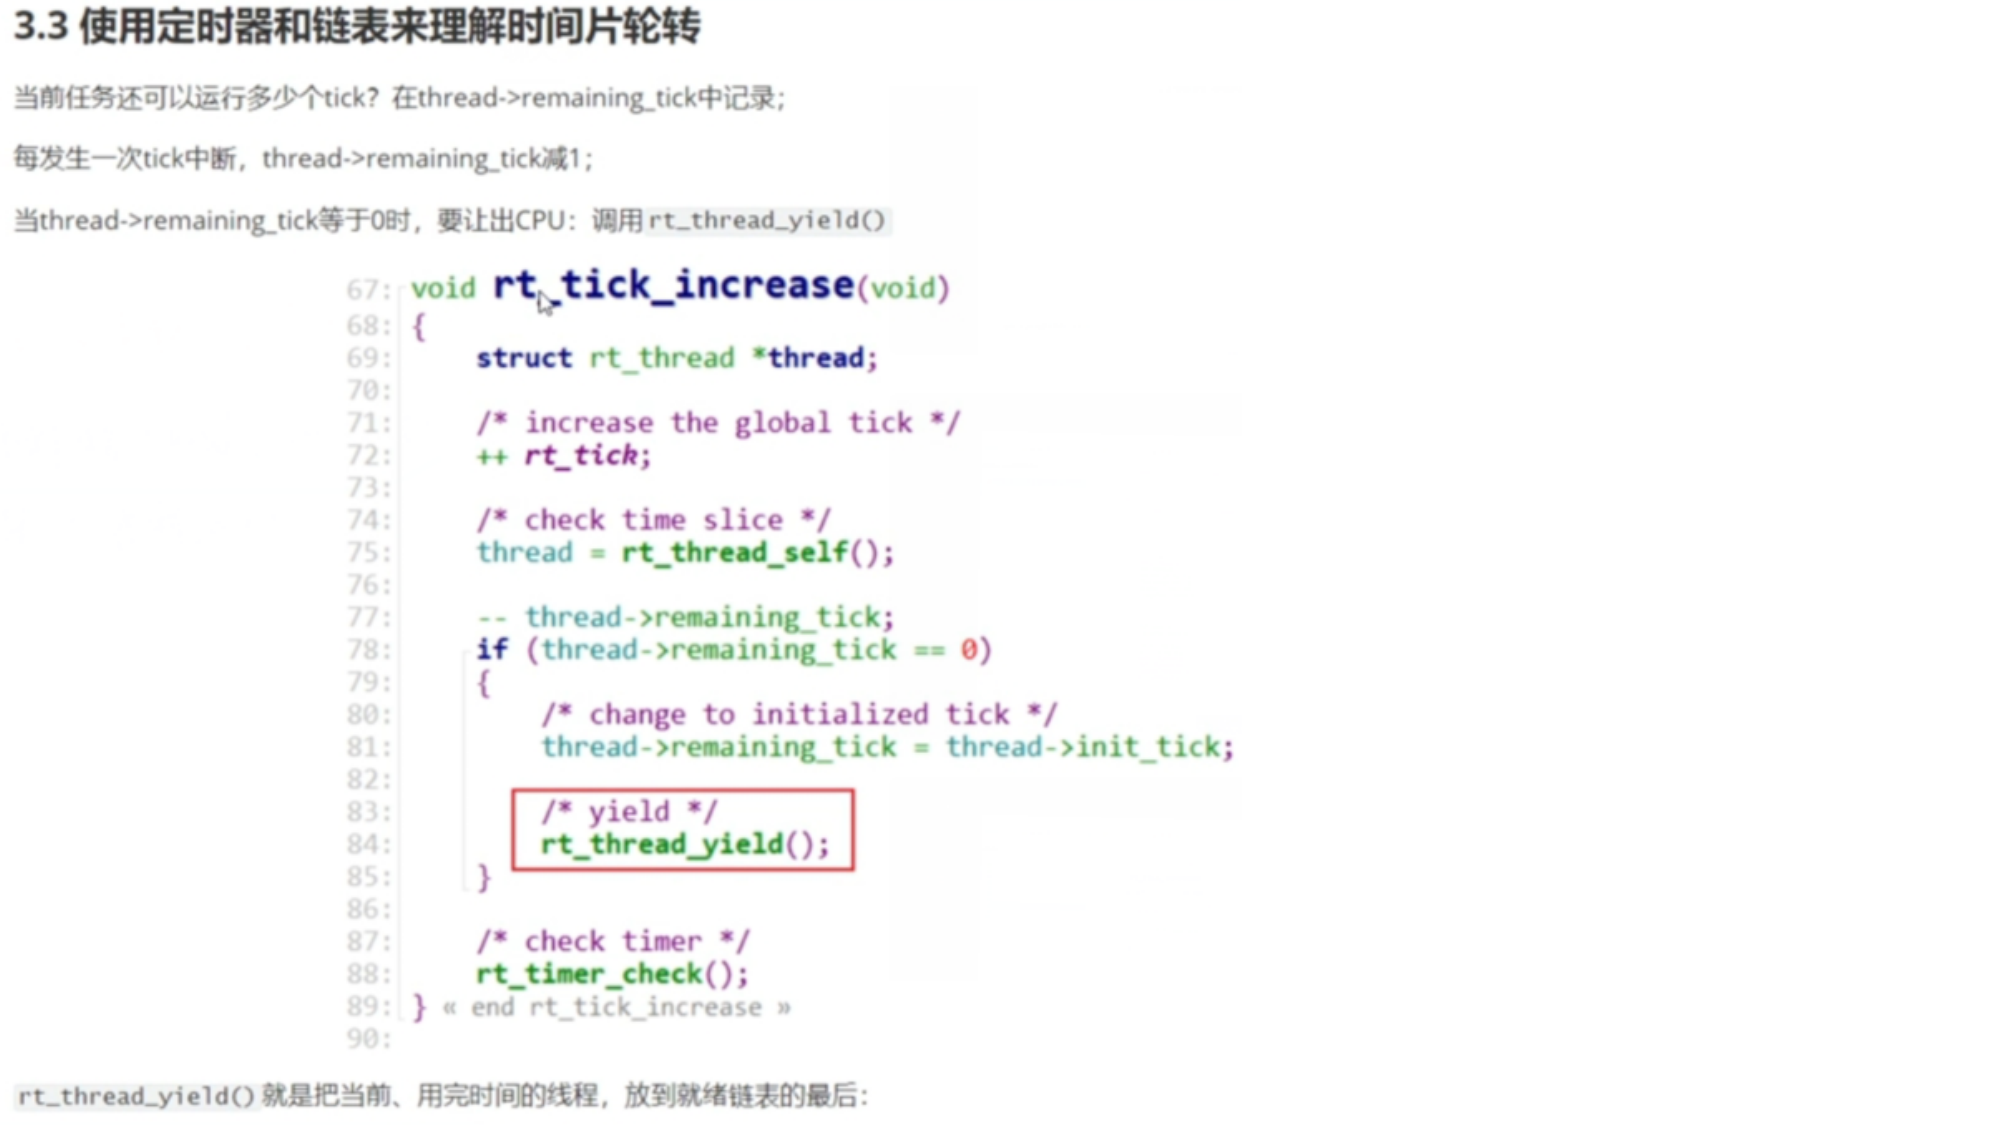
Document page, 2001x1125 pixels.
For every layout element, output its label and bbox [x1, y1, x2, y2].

picture [0, 0, 1242, 1125]
